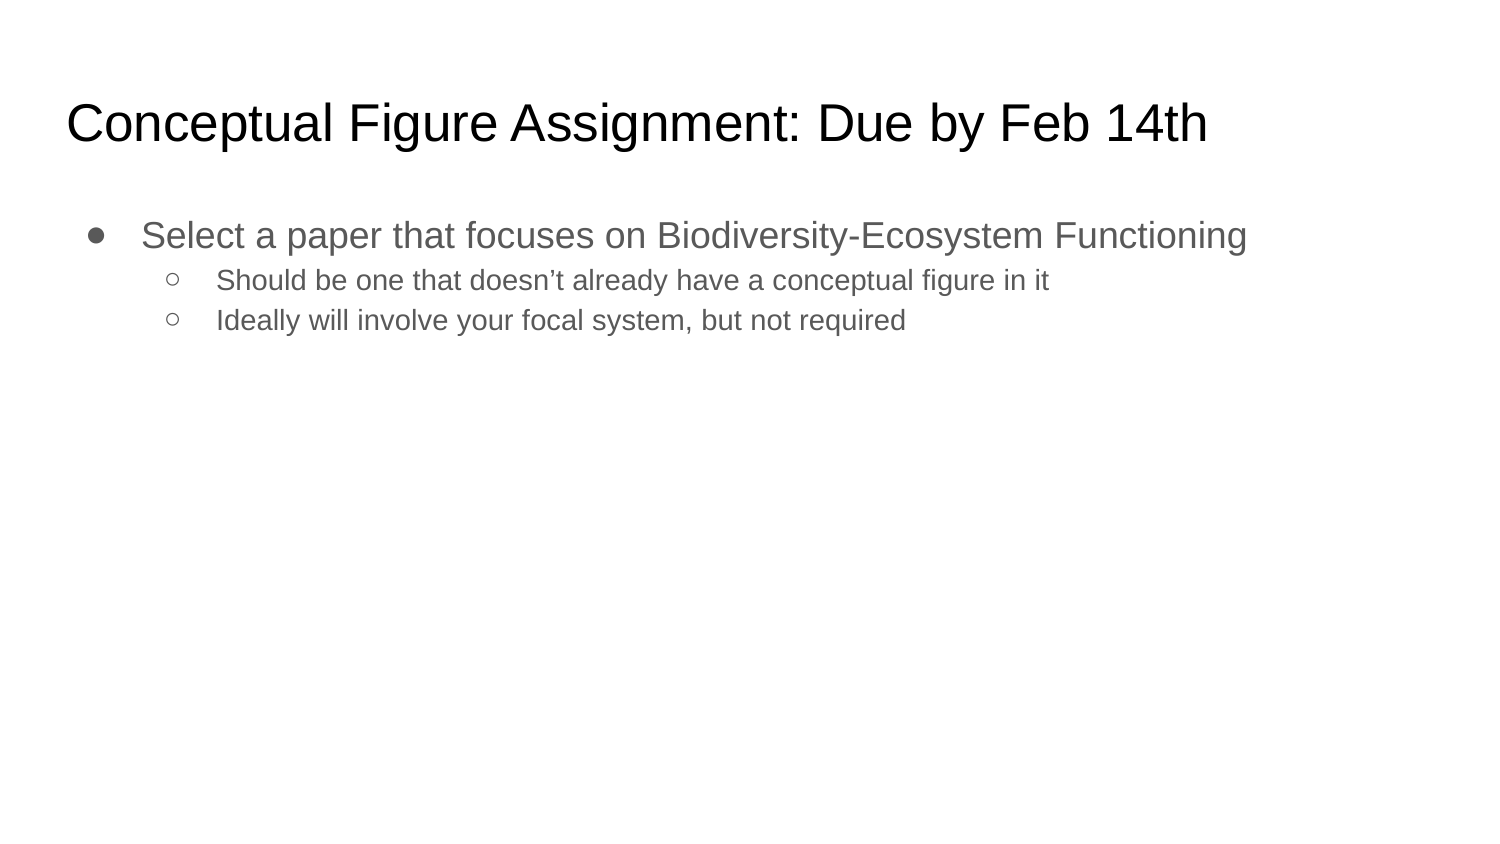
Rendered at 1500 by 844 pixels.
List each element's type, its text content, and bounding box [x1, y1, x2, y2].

list Select a paper that focuses on Biodiversity-Ecosystem Functioning Should be one that doesn’t already have a conceptual figure in it Ideally will involve your focal system, but not required [51, 189, 1449, 750]
title Conceptual Figure Assignment: Due by Feb 14th [51, 72, 1449, 167]
